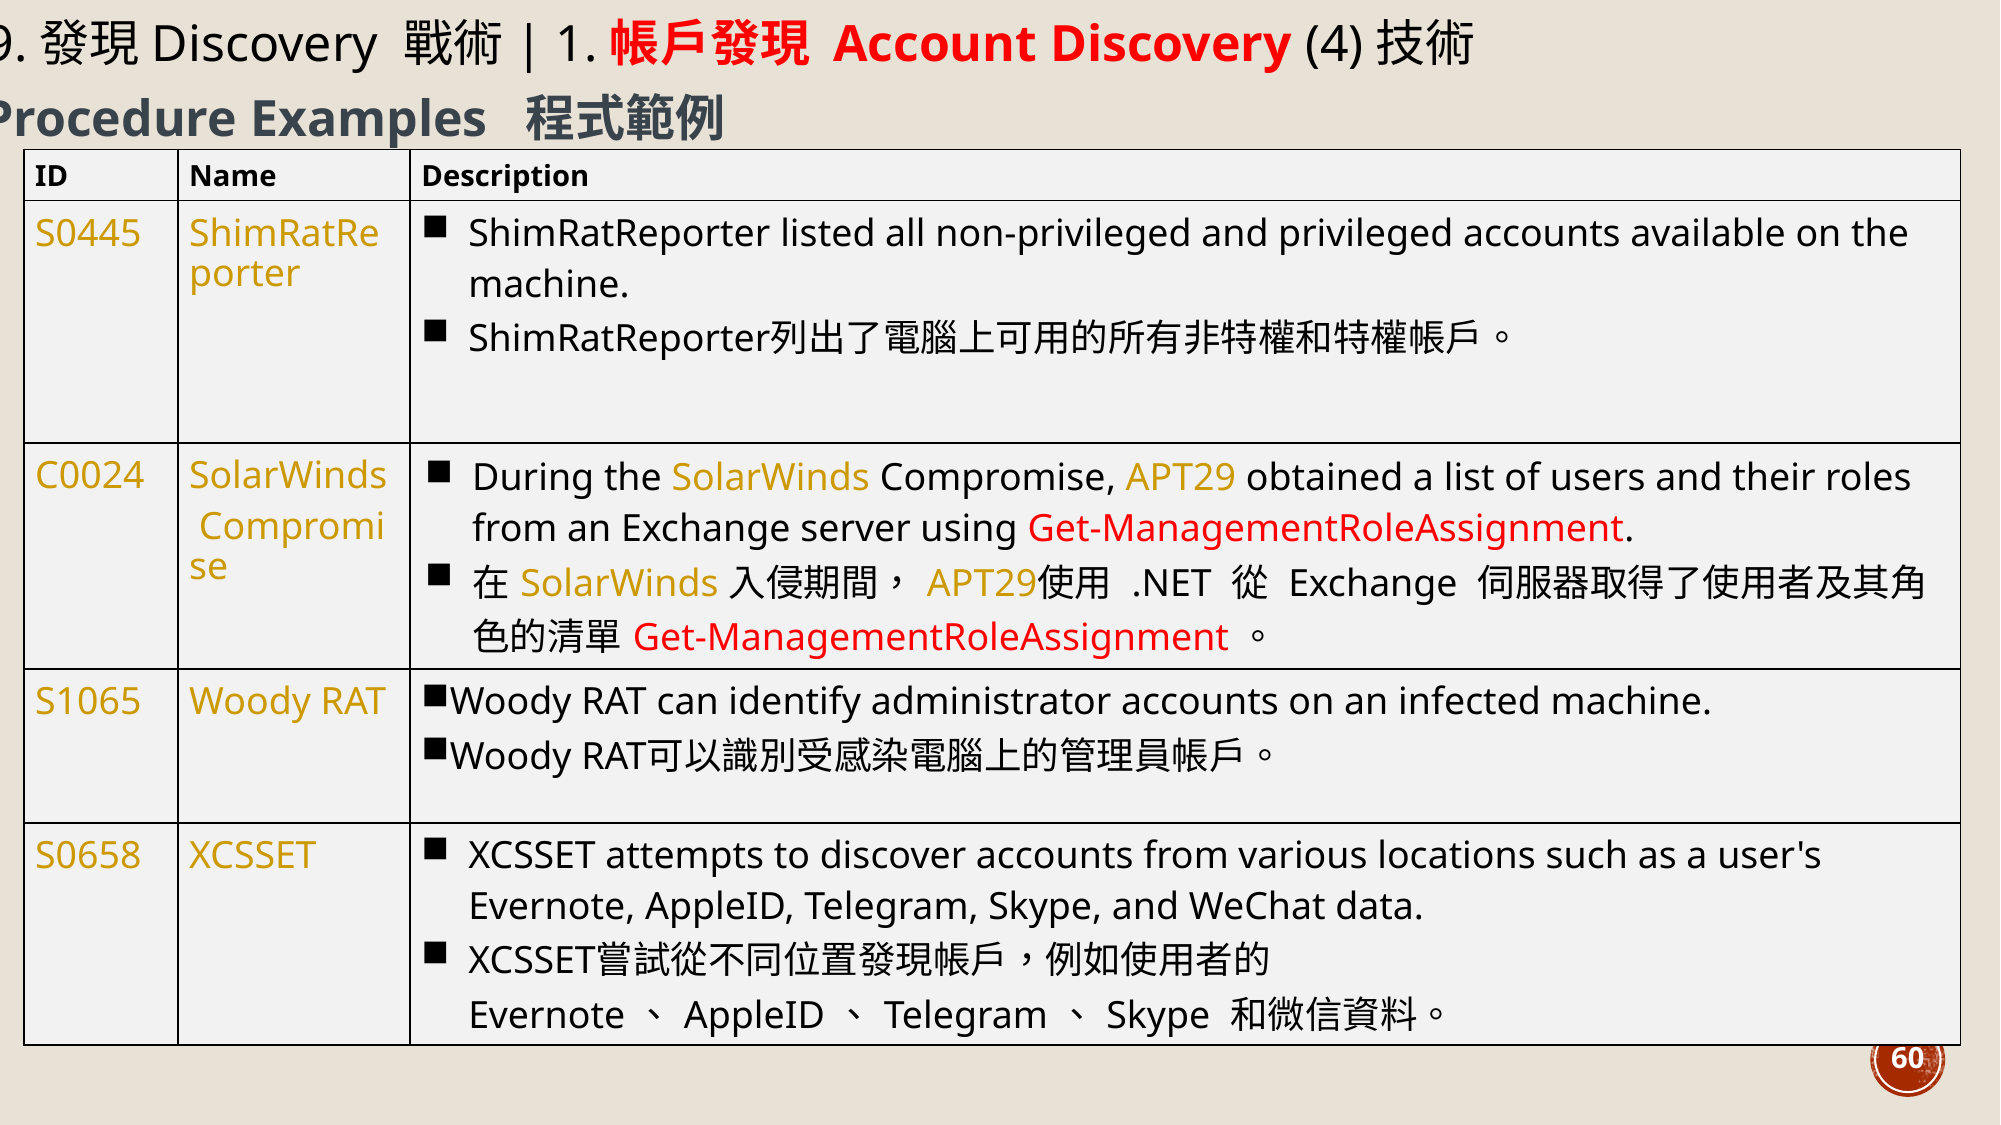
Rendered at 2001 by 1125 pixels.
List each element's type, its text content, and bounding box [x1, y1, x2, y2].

table_cell ShimRatReporter [179, 201, 409, 442]
table_cell S0658 [25, 824, 177, 1044]
slide_number 60 [1855, 1028, 1961, 1089]
text_box 9.發現Discovery 戰術| 1.帳戶發現 Account Discovery (4)技術 [0, 3, 1491, 79]
text_box Procedure Examples 程式範例 [0, 79, 741, 155]
table_header Description [411, 150, 1960, 200]
table_cell S1065 [25, 670, 177, 822]
table_header ID [25, 155, 177, 200]
table_cell C0024 [25, 444, 177, 668]
table_cell Woody RAT can identify administrator accounts on an infected machine. Woody RAT可以識別受感染電腦上的管理員帳戶。 [411, 670, 1960, 822]
table_cell Woody RAT [179, 670, 409, 822]
table_cell ShimRatReporter listed all non-privileged and privileged accounts available on the machine. ShimRatReporter列出了電腦上可用的所有非特權和特權帳戶。 [411, 201, 1960, 442]
table_cell XCSSET attempts to discover accounts from various locations such as a user's Evernote, AppleID, Telegram, Skype, and WeChat data. XCSSET嘗試從不同位置發現帳戶，例如使用者的 Evernote、AppleID、Telegram、Skype 和微信資料。 [411, 824, 1960, 1044]
table_header Name [179, 155, 409, 200]
table_cell During the SolarWinds Compromise, APT29 obtained a list of users and their roles from an Exchange server using Get-ManagementRoleAssignment. 在SolarWinds 入侵期間，APT29使用 .NET 從 Exchange 伺服器取得了使用者及其角色的清單Get-ManagementRoleAssignment。 [411, 444, 1960, 668]
table_cell SolarWinds Compromise [179, 444, 409, 668]
table_cell S0445 [25, 201, 177, 442]
table_cell XCSSET [179, 824, 409, 1044]
